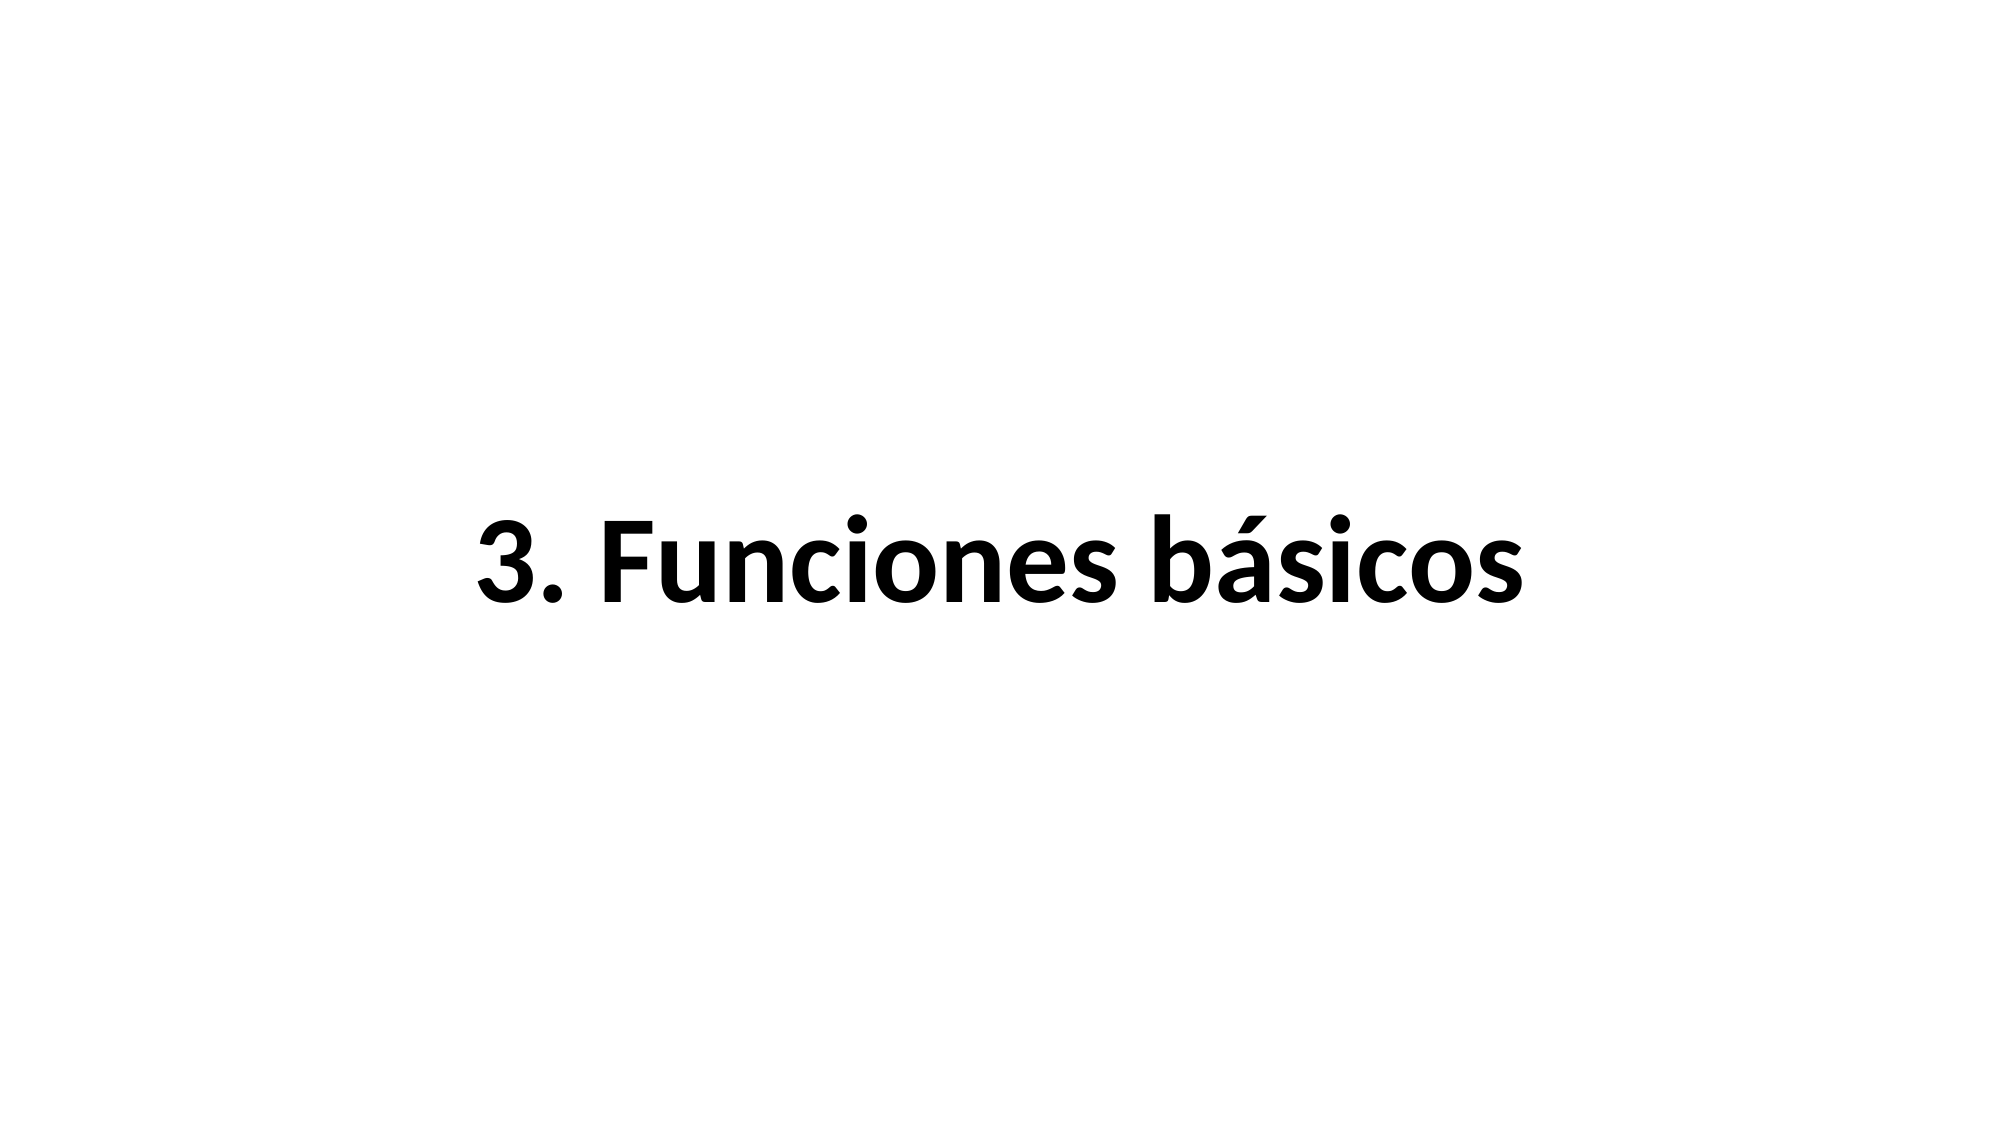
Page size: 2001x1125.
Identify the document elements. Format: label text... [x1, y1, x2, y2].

title 3. Funciones básicos [252, 453, 1748, 672]
